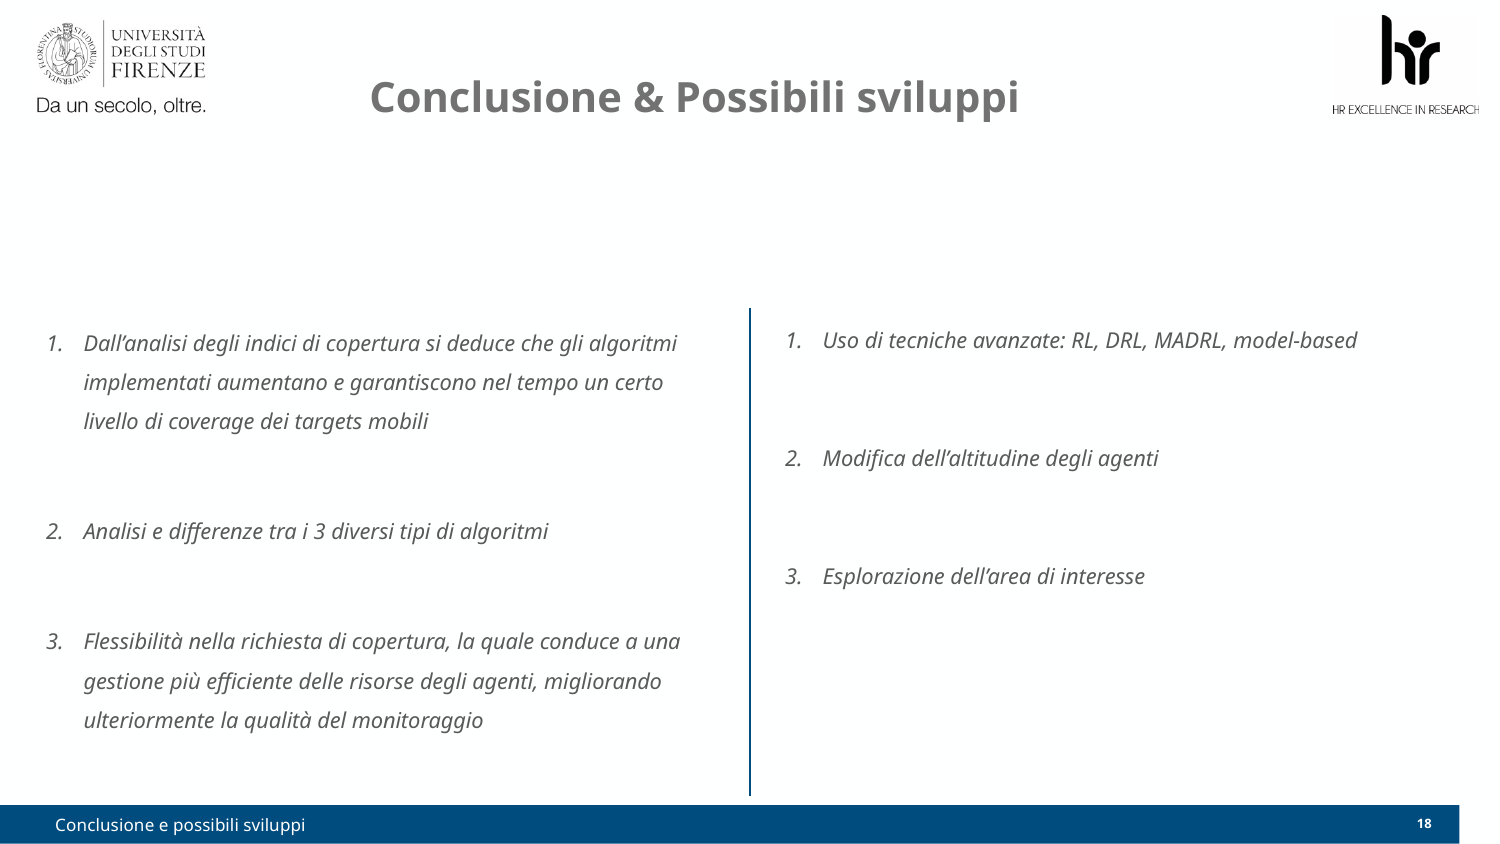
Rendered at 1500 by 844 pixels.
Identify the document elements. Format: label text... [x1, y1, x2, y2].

text_box Dall’analisi degli indici di copertura si deduce che gli algoritmi implementati aumentano e garantiscono nel tempo un certo livello di coverage dei targets mobili Analisi e differenze tra i 3 diversi tipi di algoritmi Flessibilità nella richiesta di copertura, la quale conduce a una gestione più efficiente delle risorse degli agenti, migliorando ulteriormente la qualità del monitoraggio [31, 308, 740, 780]
title Conclusione & Possibili sviluppi [354, 53, 1146, 129]
text_box Uso di tecniche avanzate: RL, DRL, MADRL, model-based Modifica dell’altitudine degli agenti Esplorazione dell’area di interesse [770, 322, 1480, 636]
picture [33, 17, 209, 116]
picture [1333, 15, 1479, 114]
list Conclusione e possibili sviluppi [40, 809, 1286, 841]
